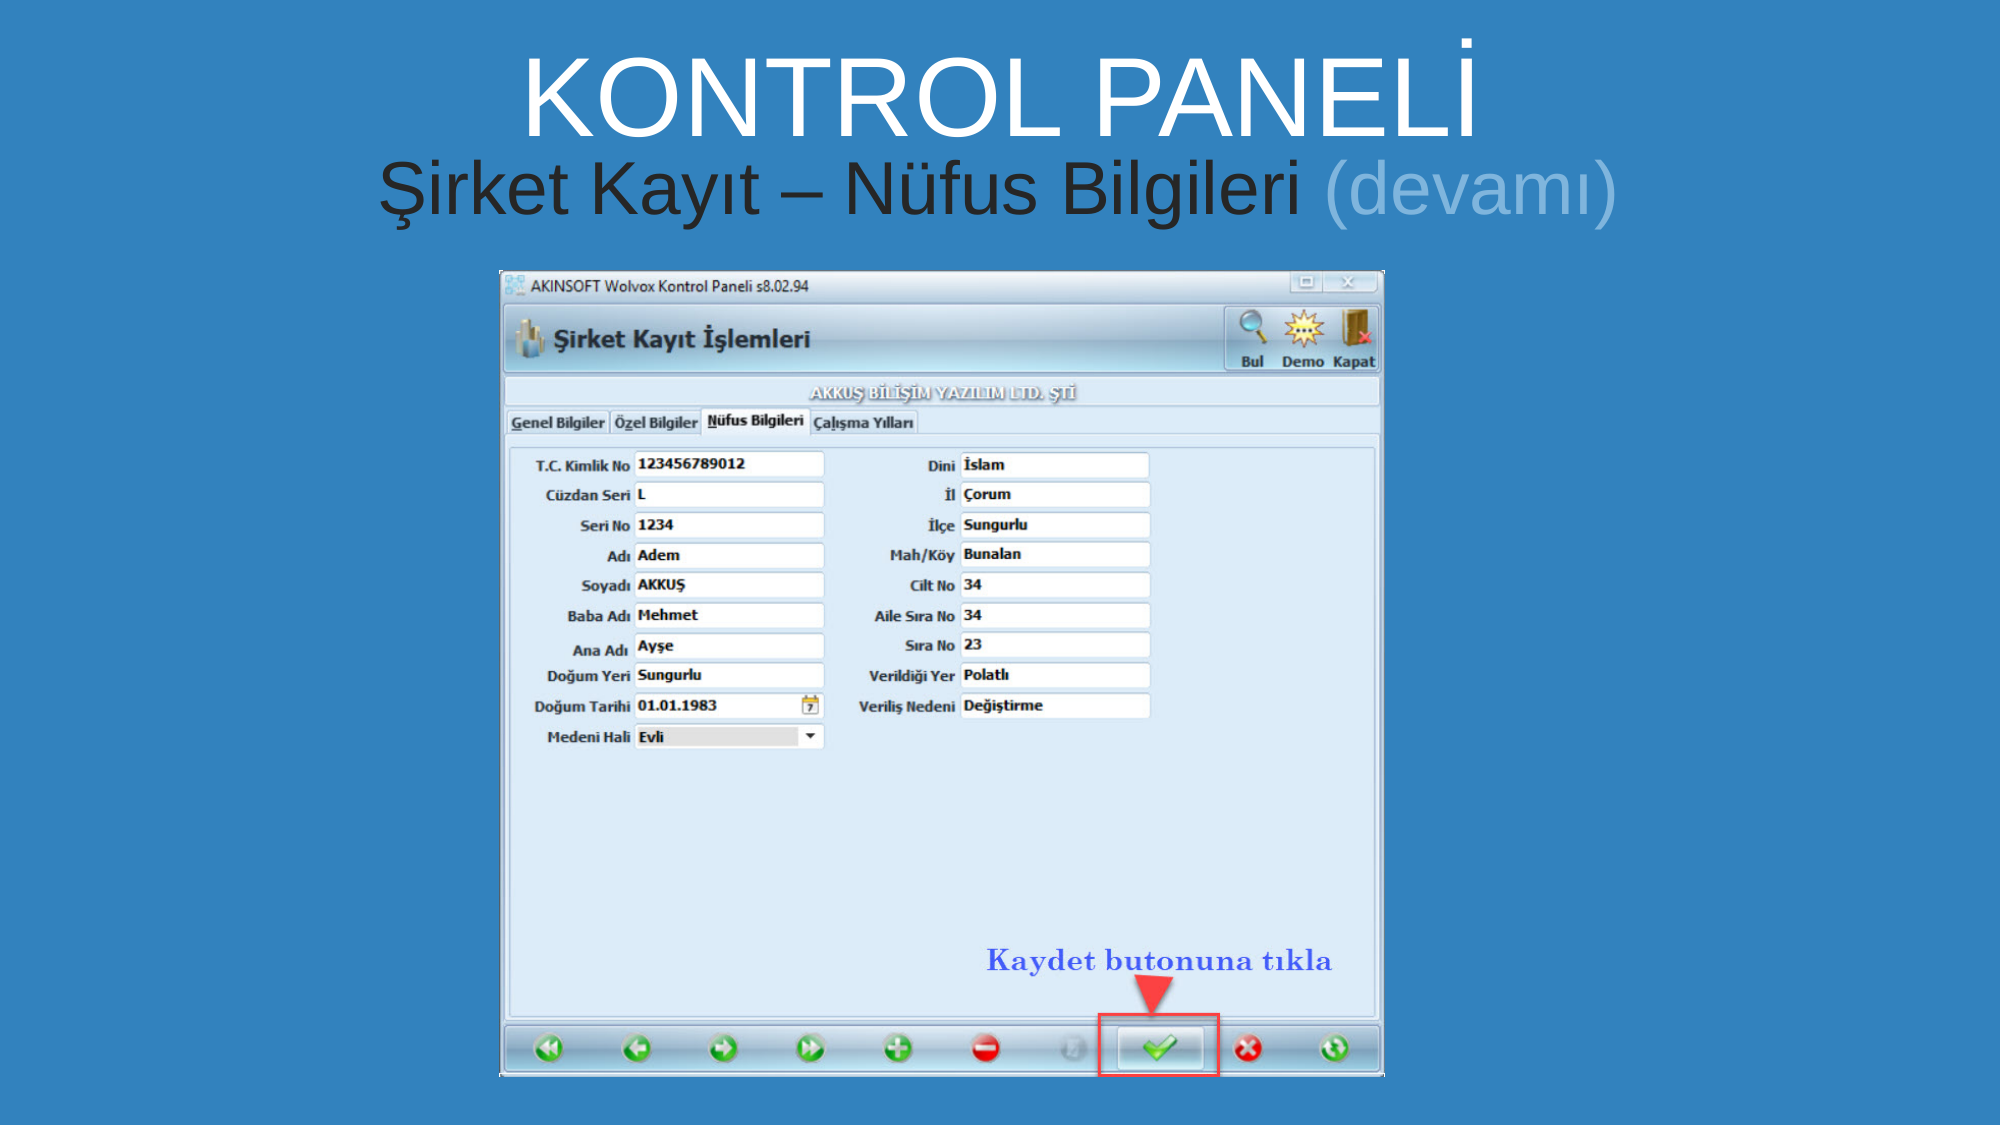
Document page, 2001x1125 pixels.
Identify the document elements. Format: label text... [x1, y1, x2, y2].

list KONTROL PANELİ [53, 40, 1952, 160]
text_box Şirket Kayıt – Nüfus Bilgileri (devamı) [49, 130, 1948, 250]
picture [499, 270, 1385, 1077]
